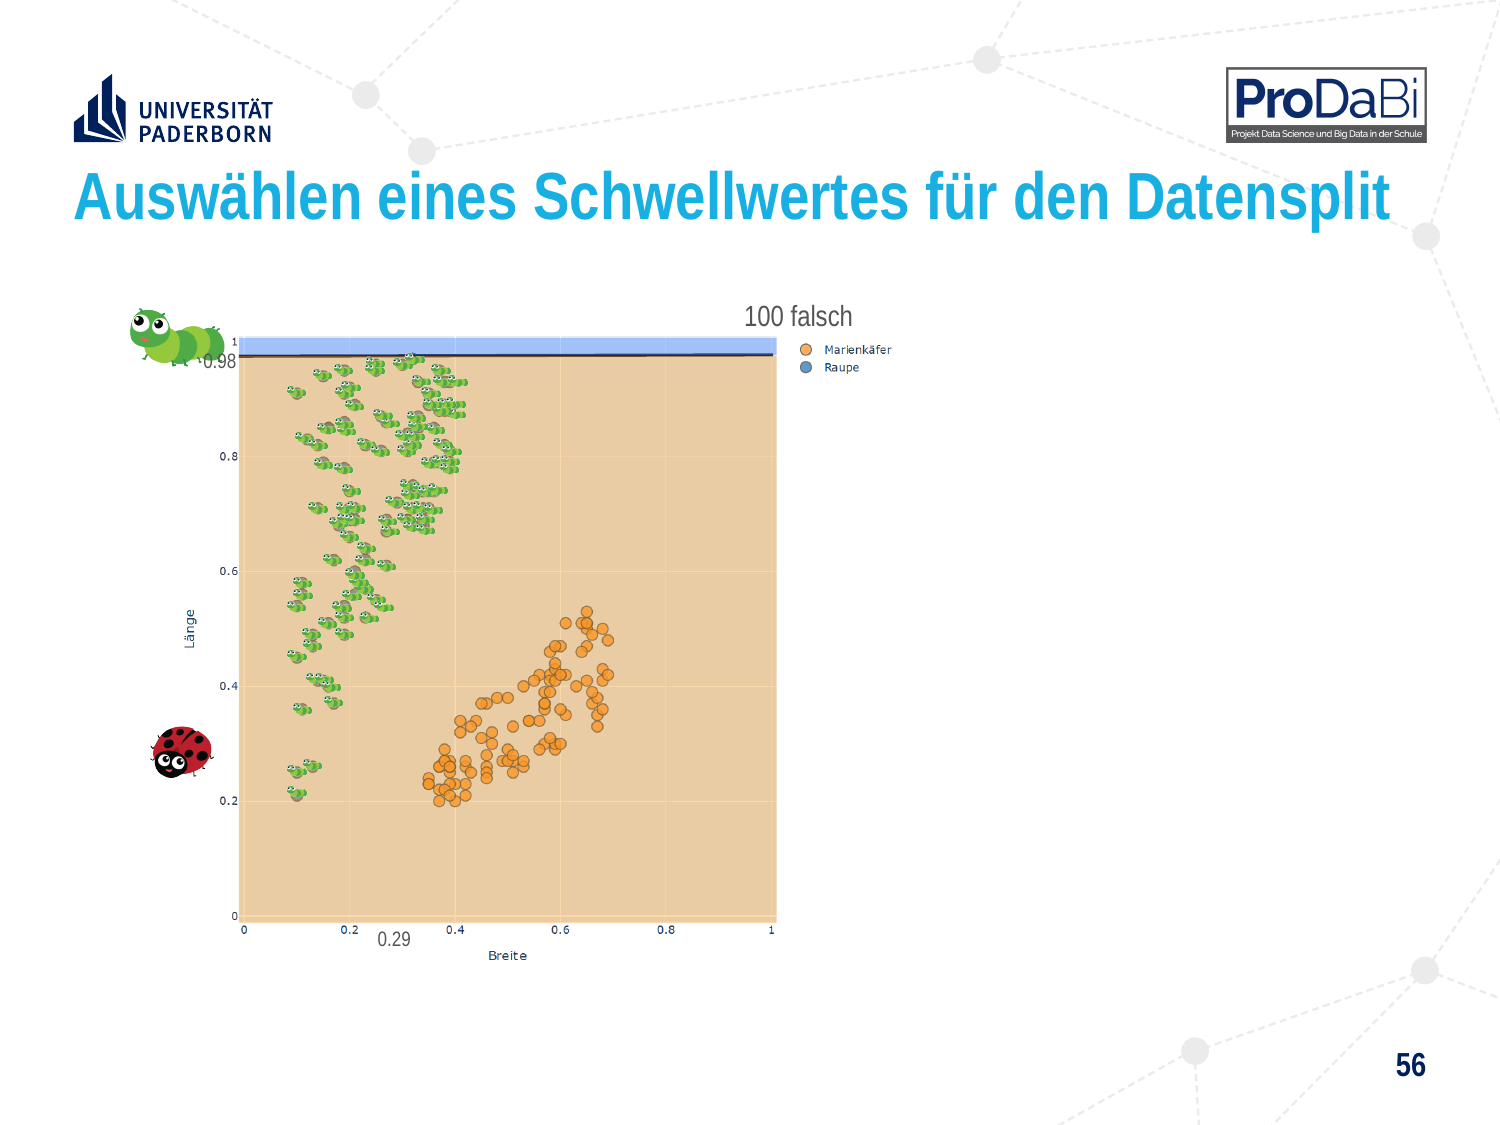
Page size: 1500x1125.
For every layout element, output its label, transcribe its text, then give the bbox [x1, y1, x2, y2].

slide_number 56 [1308, 1042, 1427, 1091]
text_box 100 falsch [729, 289, 929, 340]
title Auswählen eines Schwellwertes für den Datensplit [73, 160, 1427, 332]
picture [1226, 67, 1427, 143]
picture [122, 302, 900, 970]
